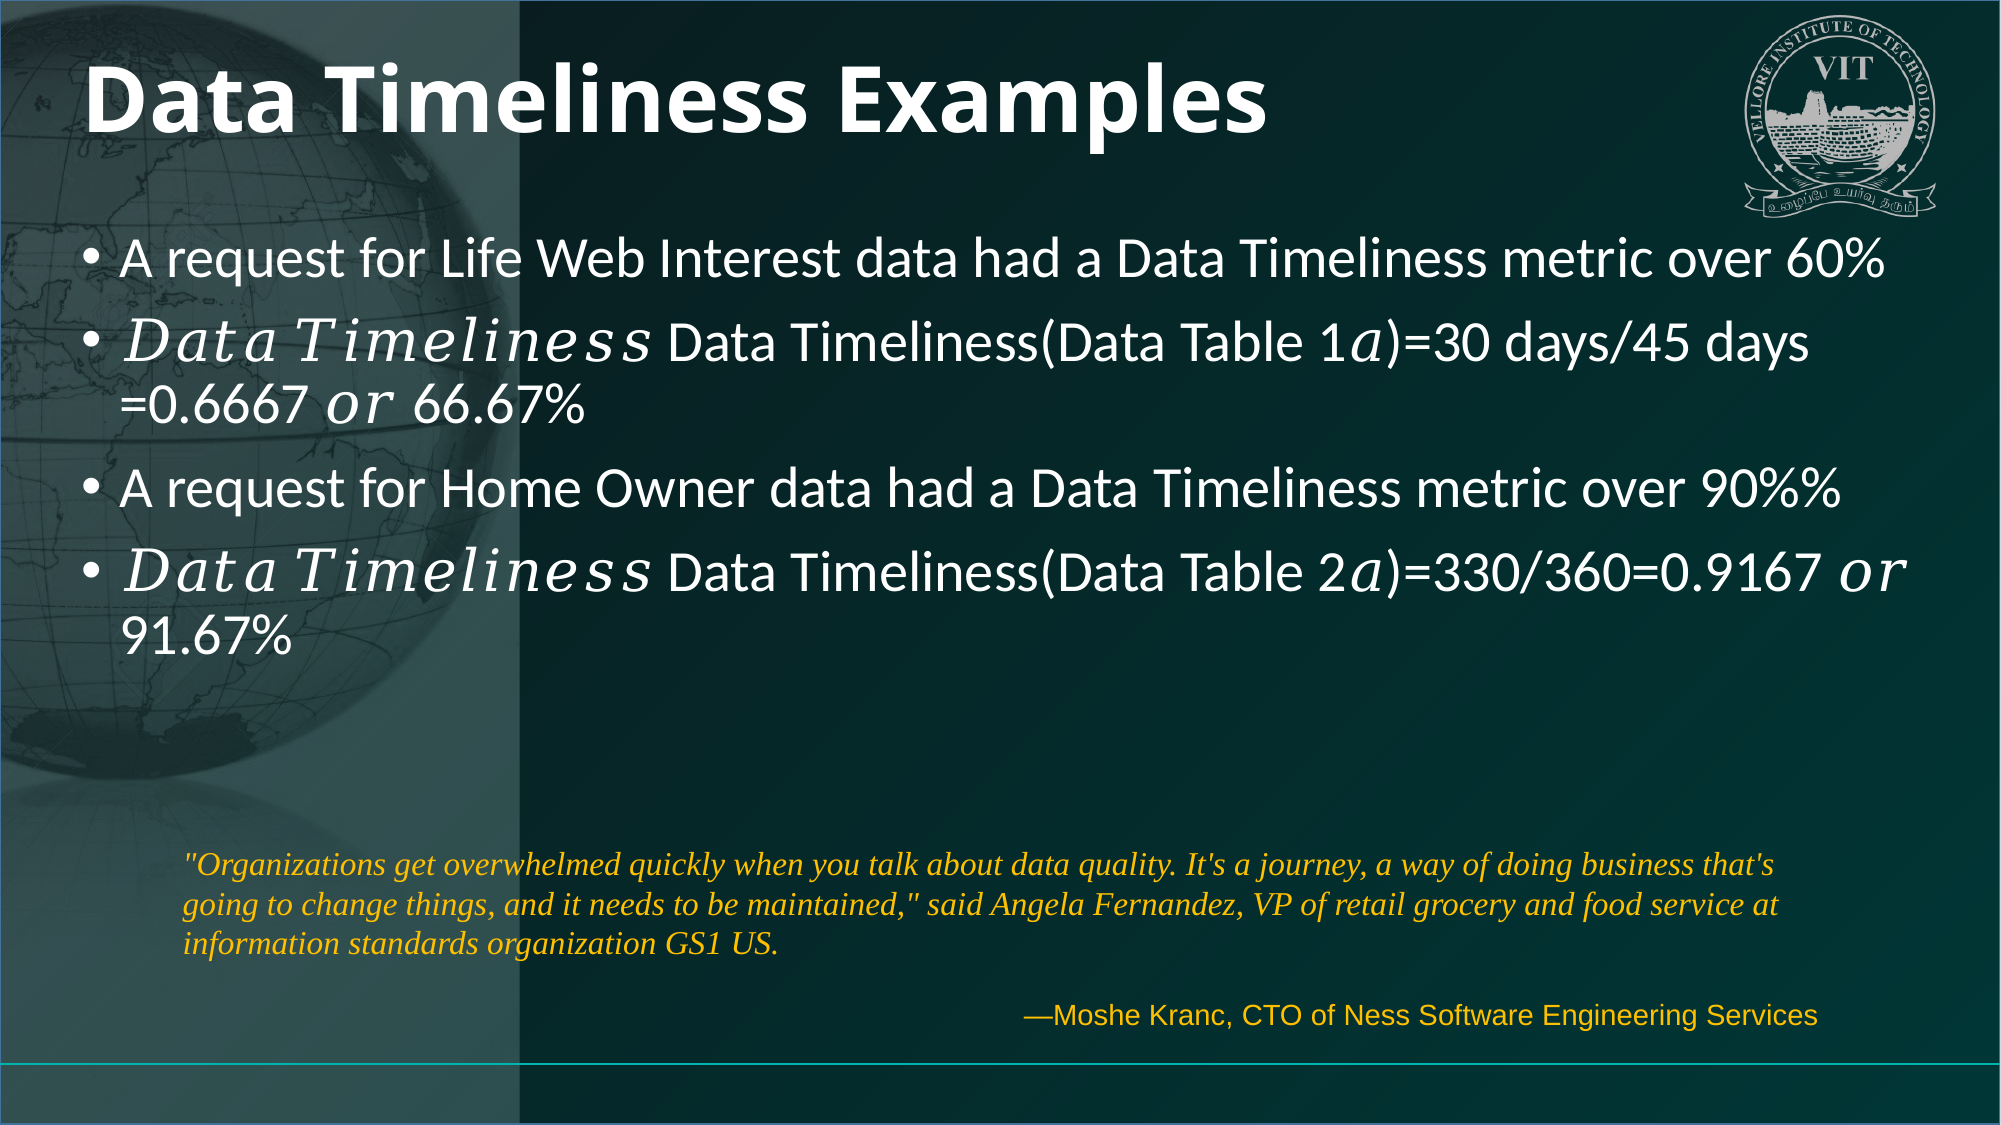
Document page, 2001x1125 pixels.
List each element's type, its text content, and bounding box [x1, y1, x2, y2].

text_box "Organizations get overwhelmed quickly when you talk about data quality. It's a journey, a way of doing business that's going to change things, and it needs to be maintained," said Angela Fernandez, VP of retail grocery and food service at information standards organization GS1 US. —Moshe Kranc, CTO of Ness Software Engineering Services [167, 834, 1835, 1039]
title Data Timeliness Examples [66, 1, 1716, 204]
list A request for Life Web Interest data had a Data Timeliness metric over 60% 𝐷𝑎𝑡𝑎 𝑇𝑖𝑚𝑒𝑙𝑖𝑛𝑒𝑠𝑠 Data Timeliness(Data Table 1𝑎)=30 days/45 days =0.6667 𝑜𝑟 66.67% A request for Home Owner data had a Data Timeliness metric over 90%% 𝐷𝑎𝑡𝑎 𝑇𝑖𝑚𝑒𝑙𝑖𝑛𝑒𝑠𝑠 Data Timeliness(Data Table 2𝑎)=330/360=0.9167 𝑜𝑟 91.67% [66, 219, 1936, 1051]
